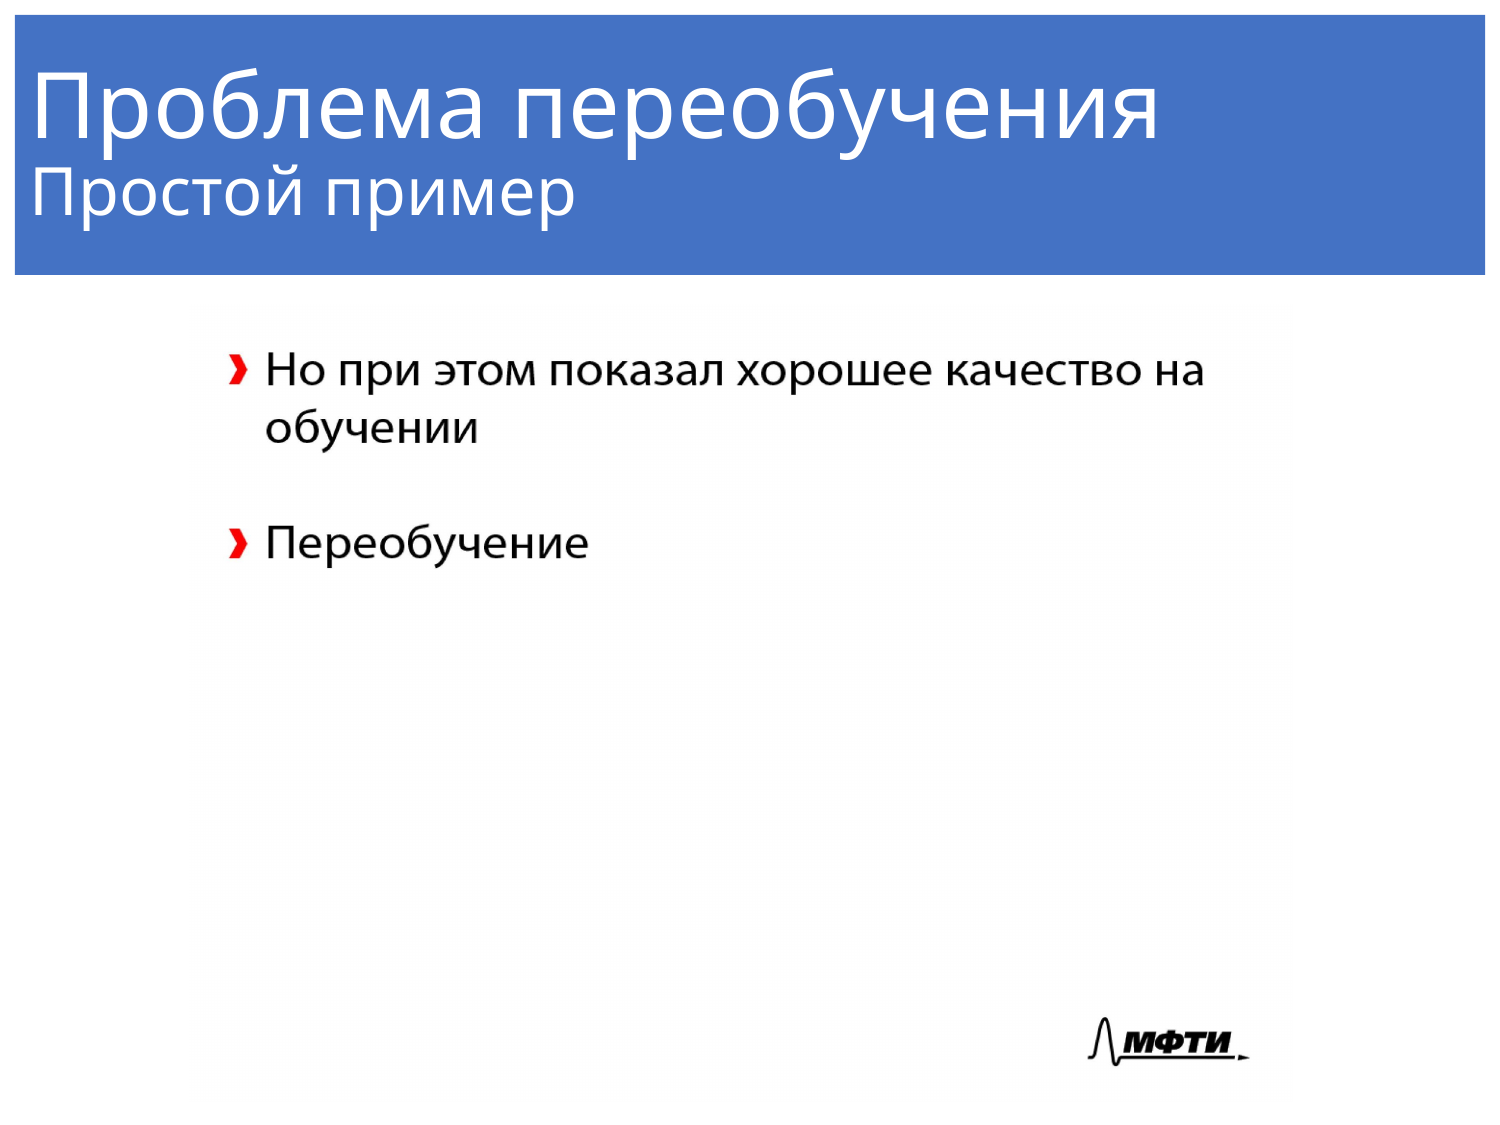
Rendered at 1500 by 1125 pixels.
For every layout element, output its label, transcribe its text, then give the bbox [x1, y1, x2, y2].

title Проблема переобучения Простой пример [14, 14, 1486, 275]
picture [189, 304, 1293, 1102]
